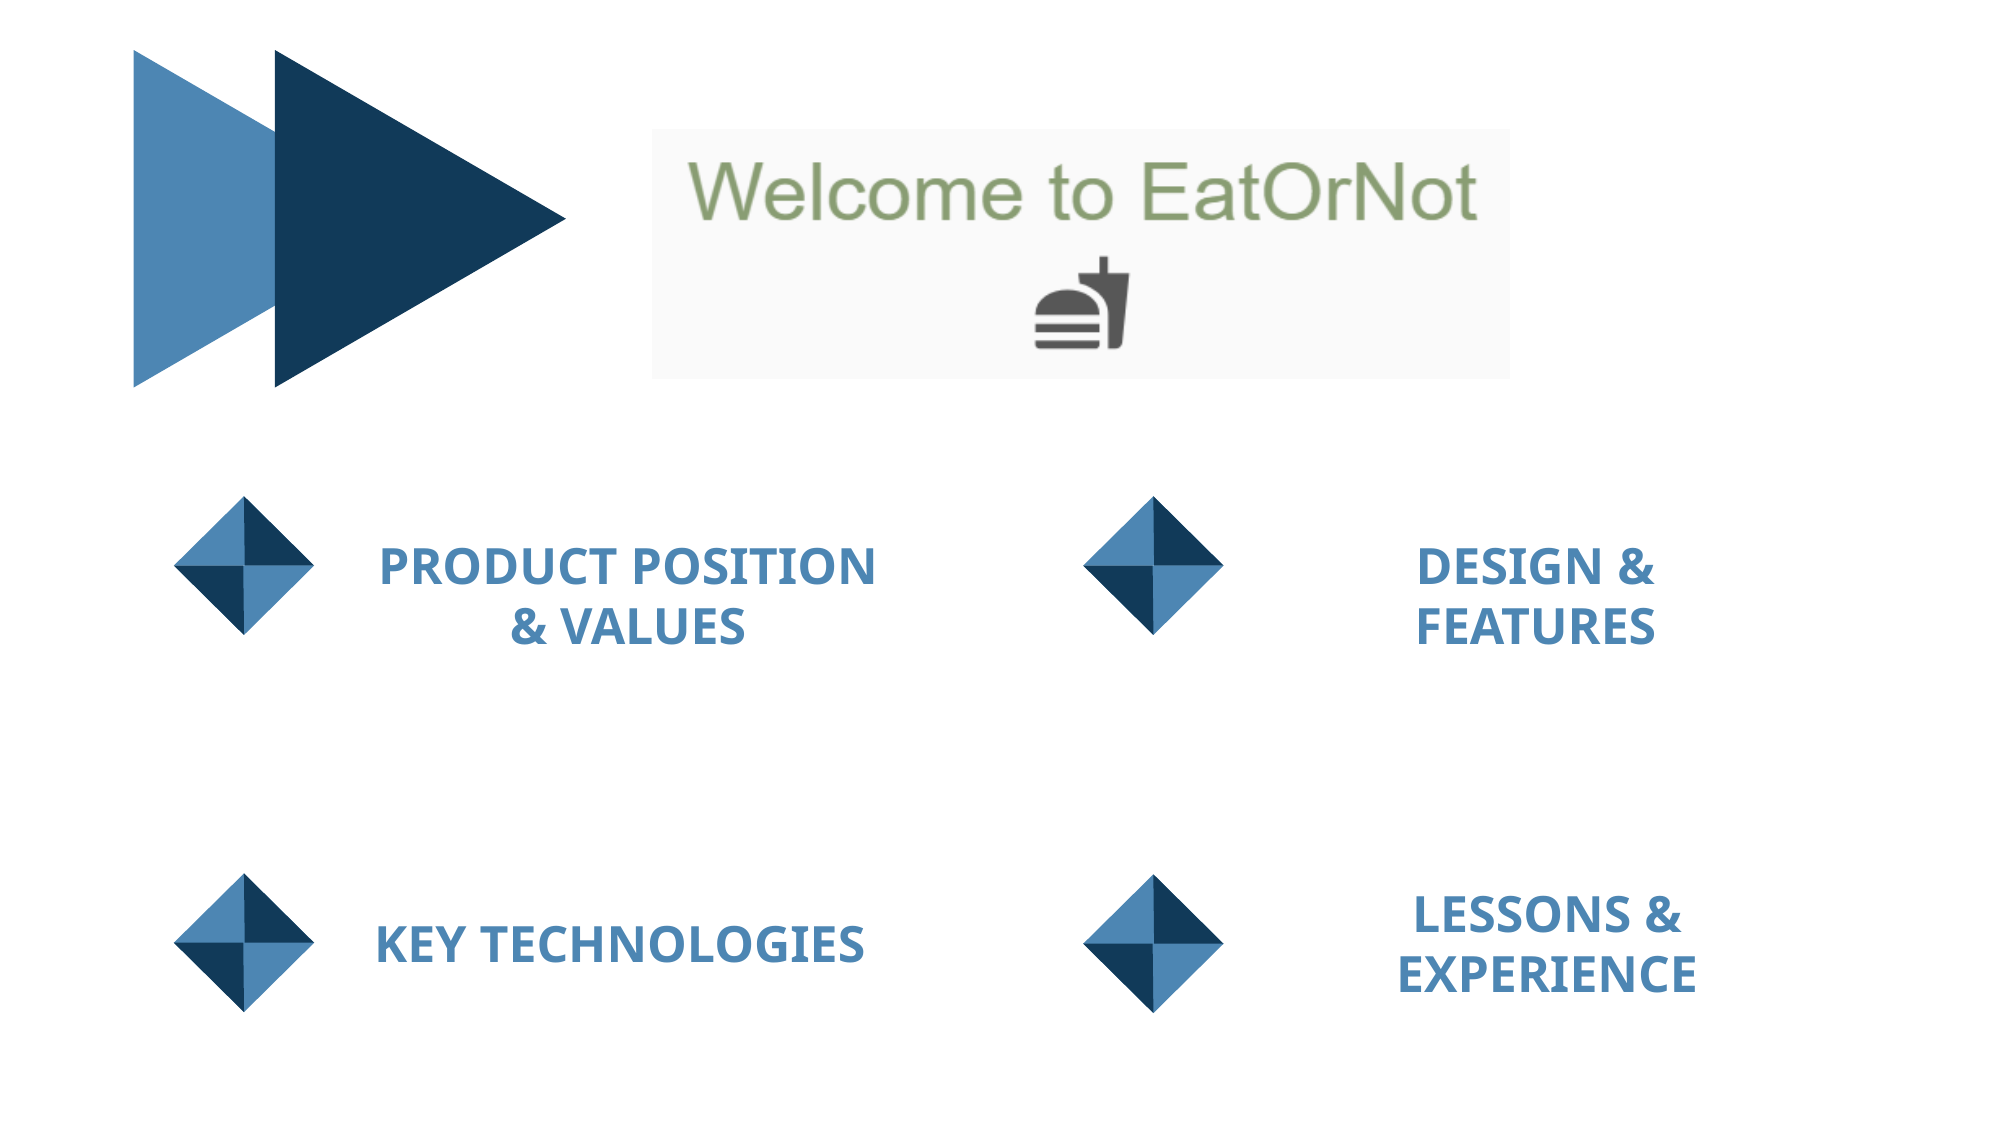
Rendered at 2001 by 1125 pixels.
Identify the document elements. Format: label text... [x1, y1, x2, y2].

text_box Design & Features [1402, 528, 1669, 661]
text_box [173, 873, 315, 1013]
text_box Key Technologies [361, 906, 878, 979]
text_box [1083, 496, 1224, 635]
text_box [1083, 874, 1224, 1014]
text_box [132, 48, 273, 390]
text_box [273, 48, 568, 390]
text_box Product Position & Values [365, 528, 891, 661]
text_box Lessons & experience [1383, 876, 1711, 1008]
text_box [173, 496, 315, 635]
picture [652, 129, 1510, 379]
